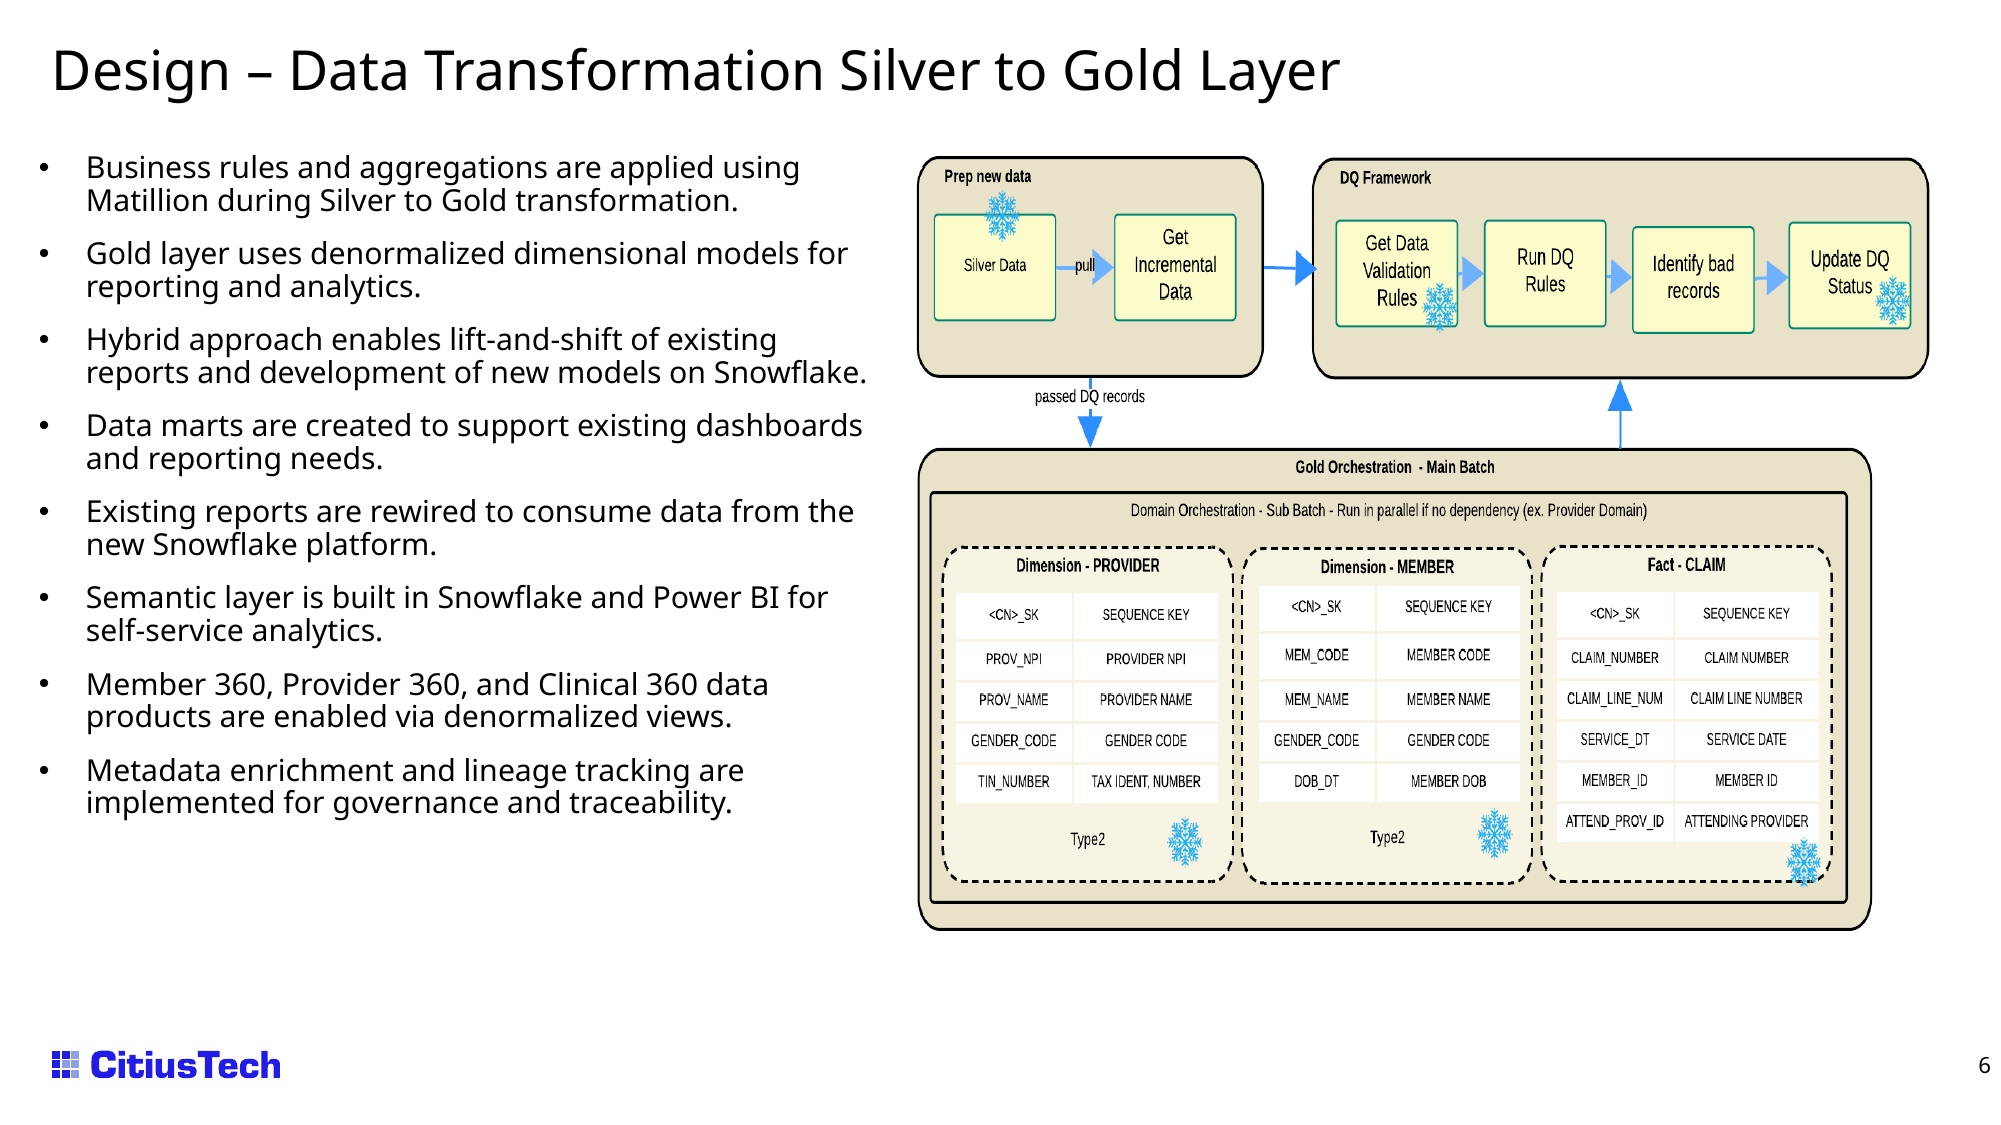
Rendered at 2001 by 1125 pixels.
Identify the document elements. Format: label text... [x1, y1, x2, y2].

title Design – Data Transformation Silver to Gold Layer [51, 42, 1948, 104]
picture [903, 139, 1948, 952]
list Business rules and aggregations are applied using Matillion during Silver to Gold transformation. Gold layer uses denormalized dimensional models for reporting and analytics. Hybrid approach enables lift-and-shift of existing reports and development of new models on Snowflake. Data marts are created to support existing dashboards and reporting needs. Existing reports are rewired to consume data from the new Snowflake platform. Semantic layer is built in Snowflake and Power BI for self-service analytics. Member 360, Provider 360, and Clinical 360 data products are enabled via denormalized views. Metadata enrichment and lineage tracking are implemented for governance and traceability. [38, 152, 888, 821]
